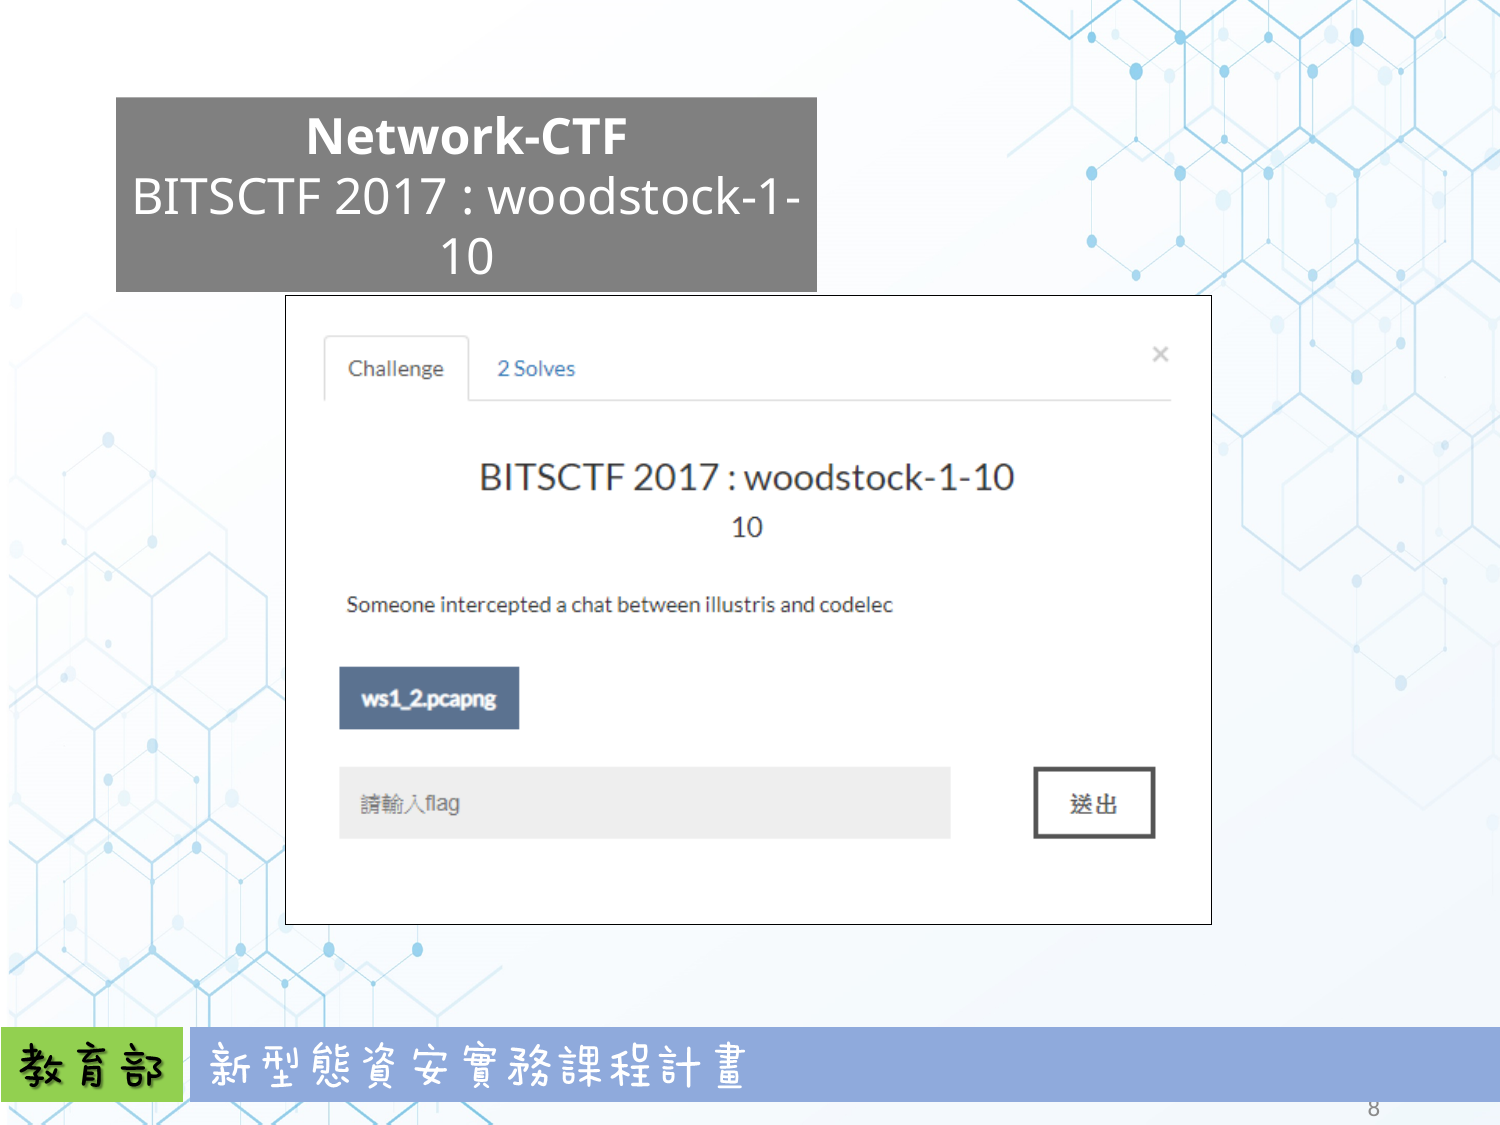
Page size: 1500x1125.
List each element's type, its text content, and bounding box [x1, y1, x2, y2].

text_box Network-CTF BITSCTF 2017 : woodstock-1-10 [116, 97, 817, 292]
picture [0, 0, 1500, 1125]
